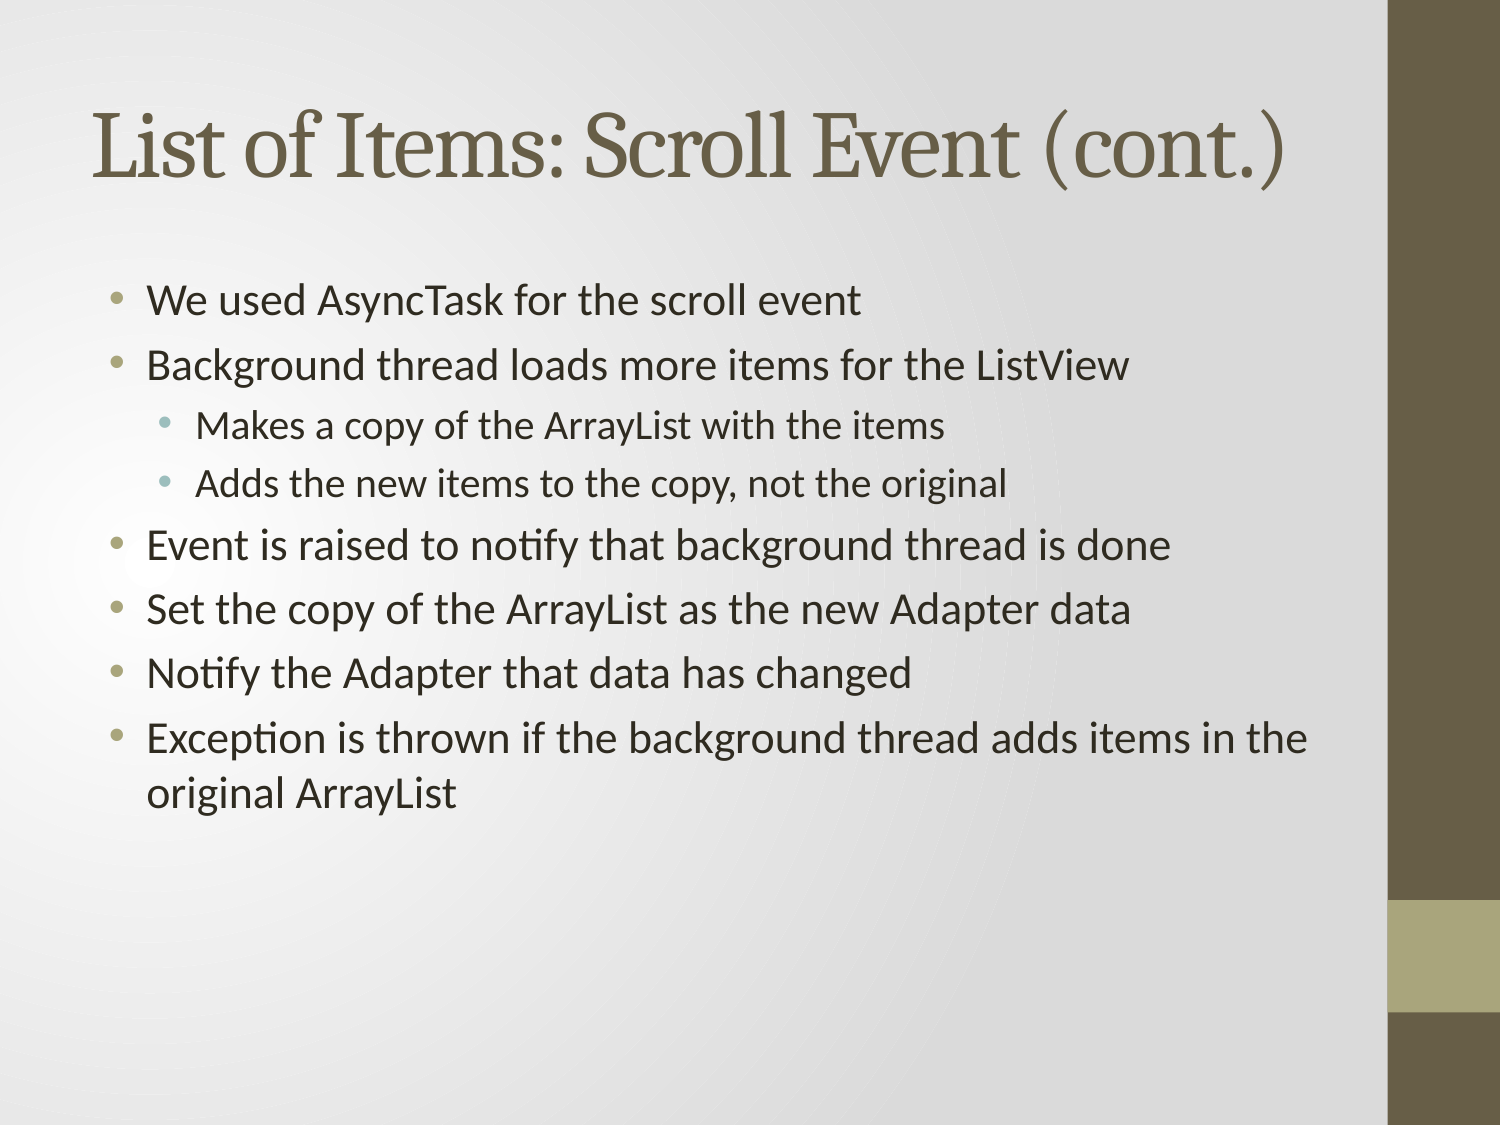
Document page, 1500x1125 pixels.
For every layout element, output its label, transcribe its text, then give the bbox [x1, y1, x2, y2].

list We used AsyncTask for the scroll event Background thread loads more items for the ListView Makes a copy of the ArrayList with the items Adds the new items to the copy, not the original Event is raised to notify that background thread is done Set the copy of the ArrayList as the new Adapter data Notify the Adapter that data has changed Exception is thrown if the background thread adds items in the original ArrayList [75, 262, 1325, 1050]
title List of Items: Scroll Event (cont.) [75, 45, 1428, 233]
